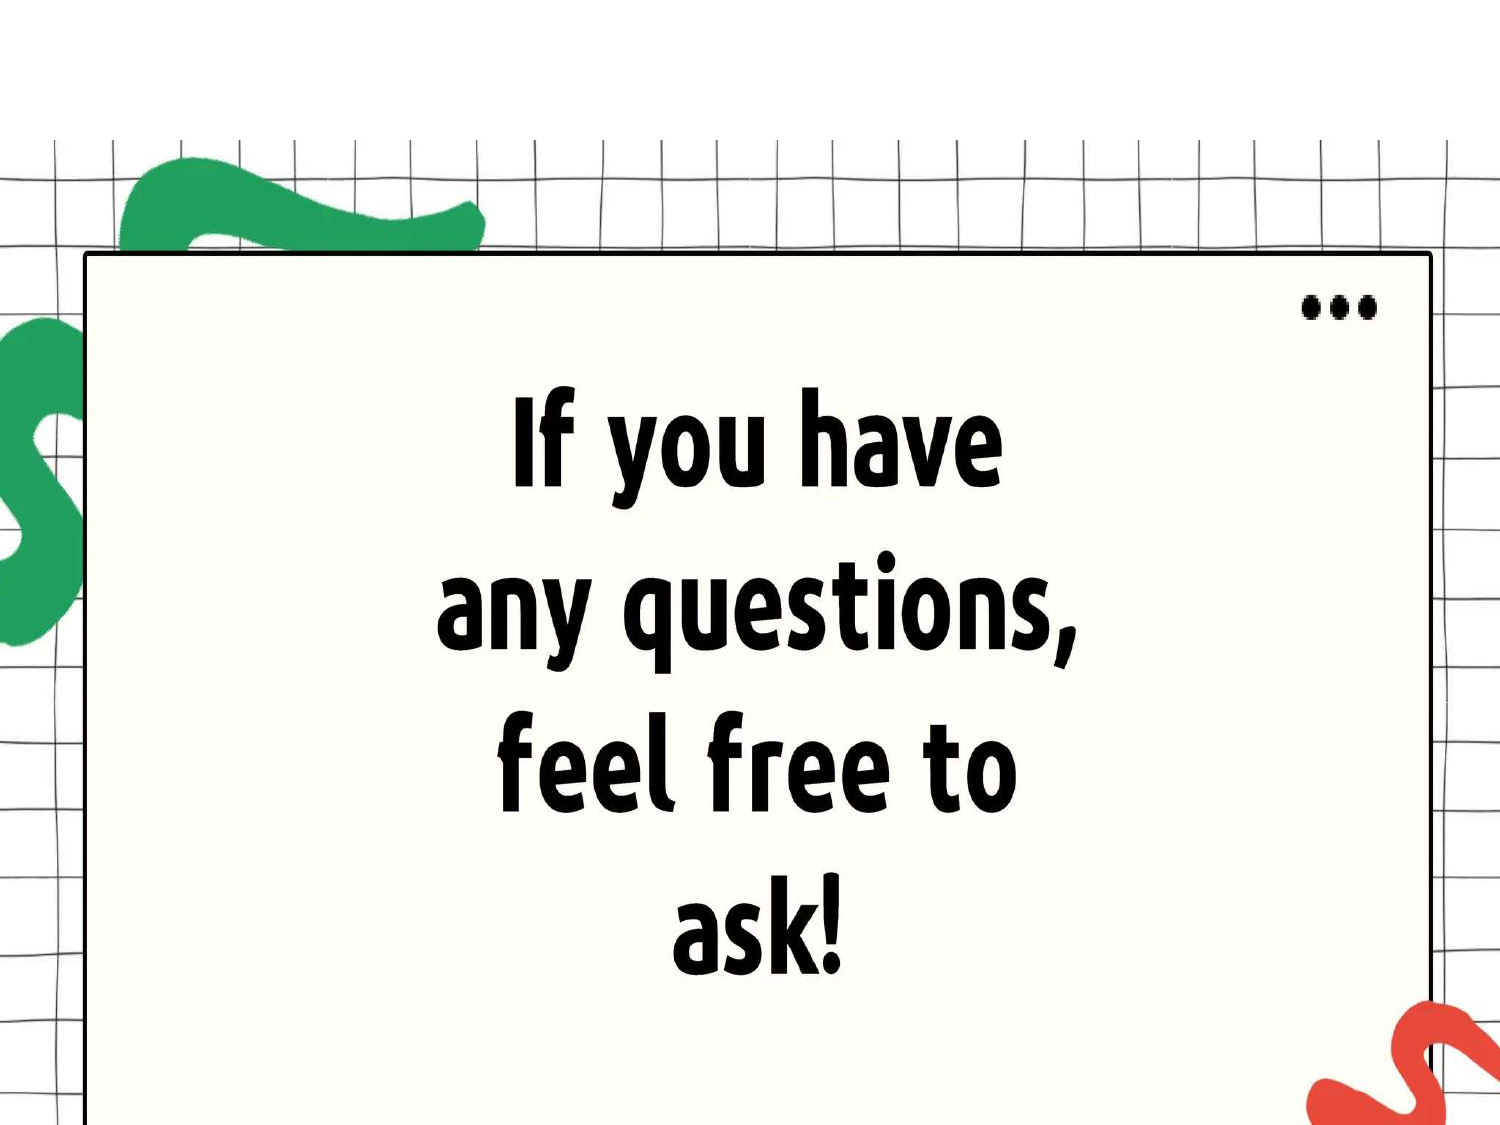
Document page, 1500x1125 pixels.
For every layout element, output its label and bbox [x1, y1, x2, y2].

picture [0, 140, 1500, 1125]
